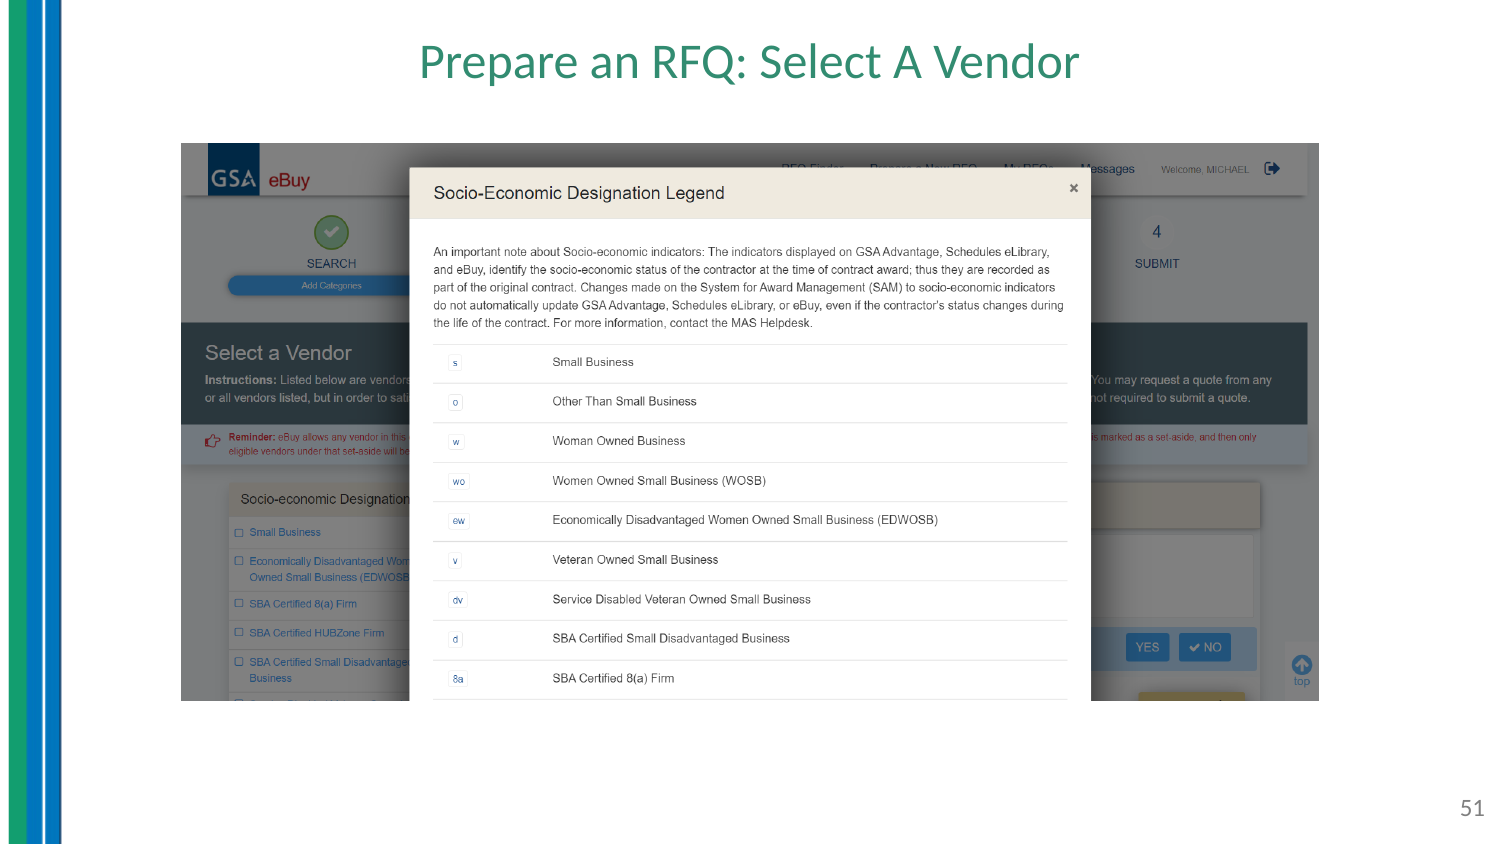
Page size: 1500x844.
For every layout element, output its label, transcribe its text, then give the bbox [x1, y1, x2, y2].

picture [0, 0, 26, 844]
picture [29, 0, 1500, 844]
title Prepare an RFQ: Select A Vendor [75, 12, 1425, 112]
